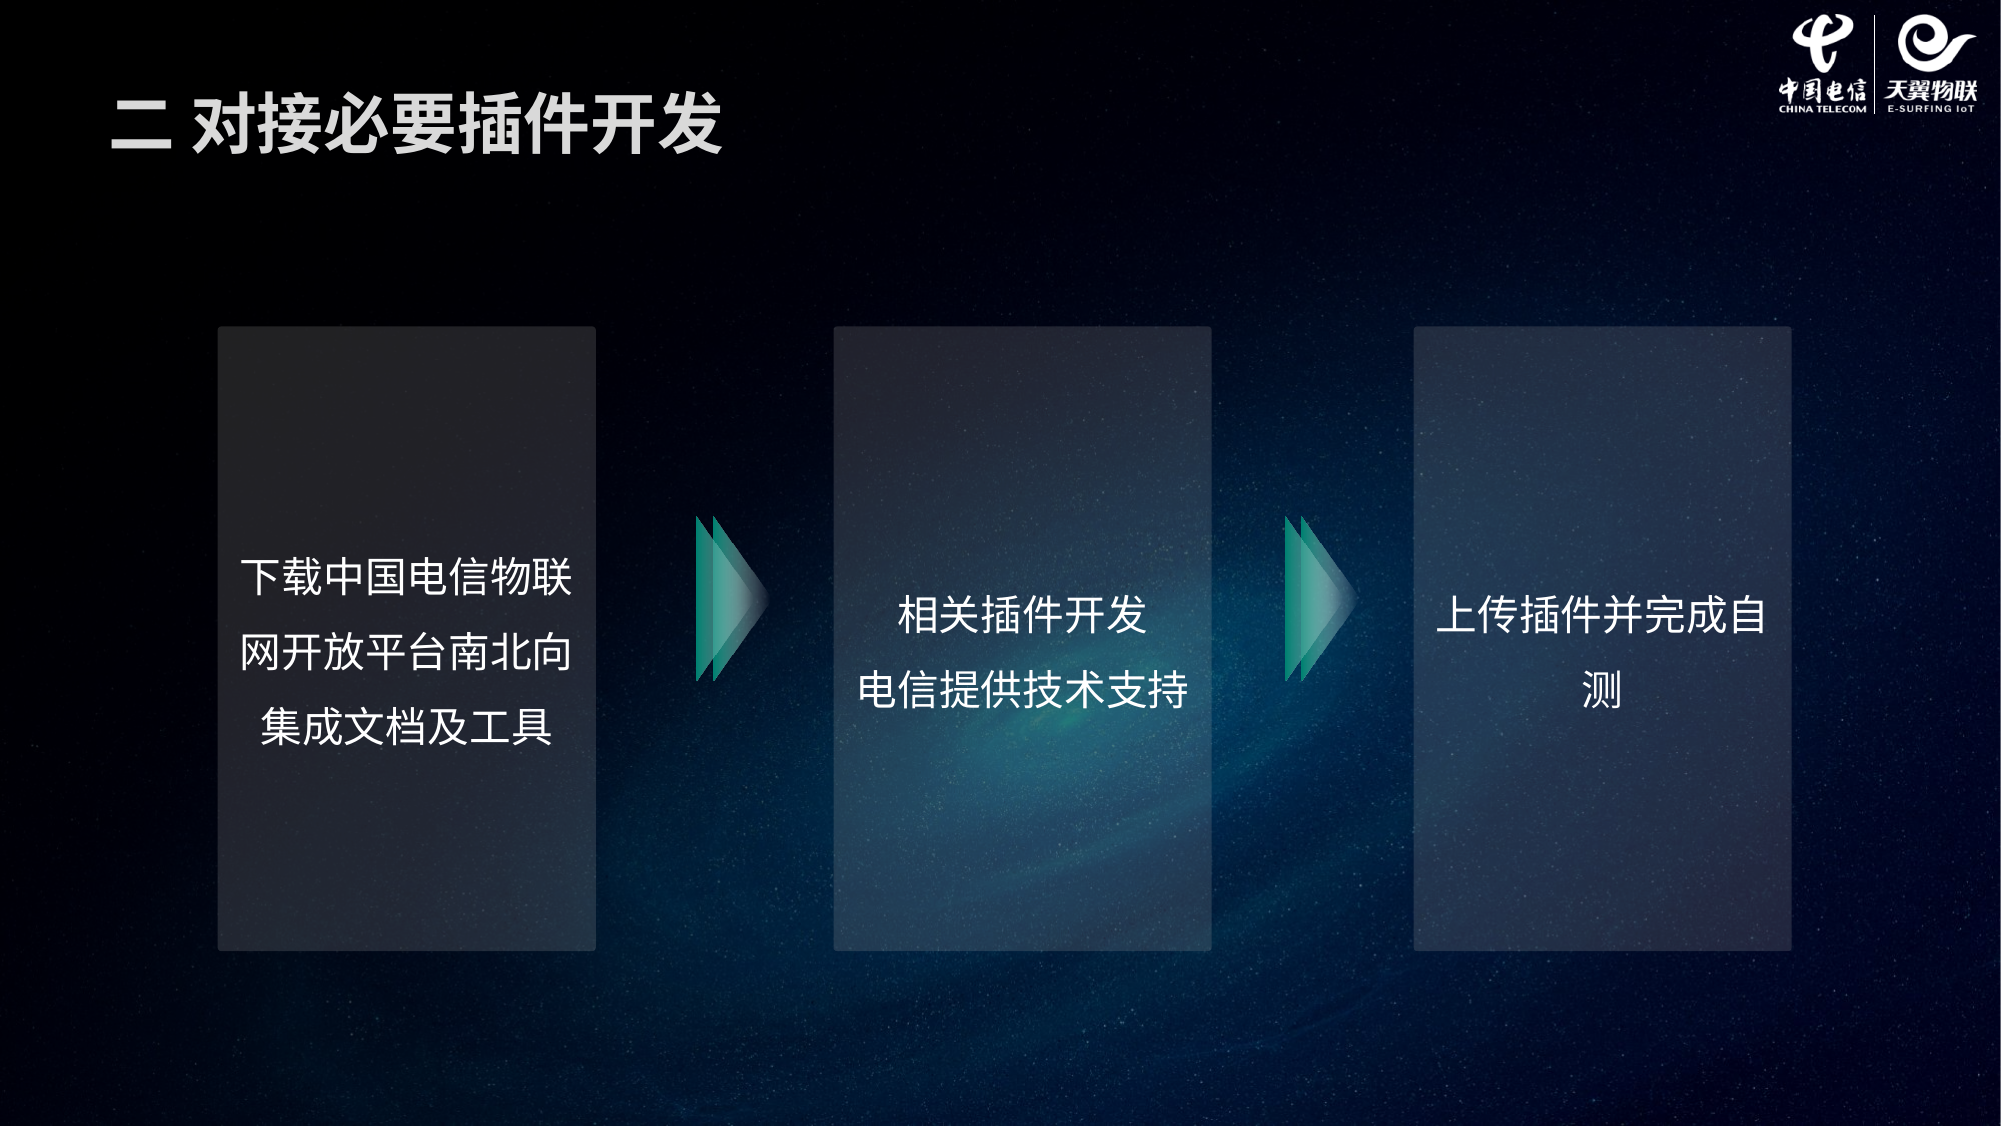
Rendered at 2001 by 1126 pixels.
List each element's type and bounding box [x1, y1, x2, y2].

text_box [1285, 516, 1361, 682]
text_box [696, 516, 772, 682]
text_box [1779, 14, 1977, 114]
picture [0, 0, 2001, 1126]
